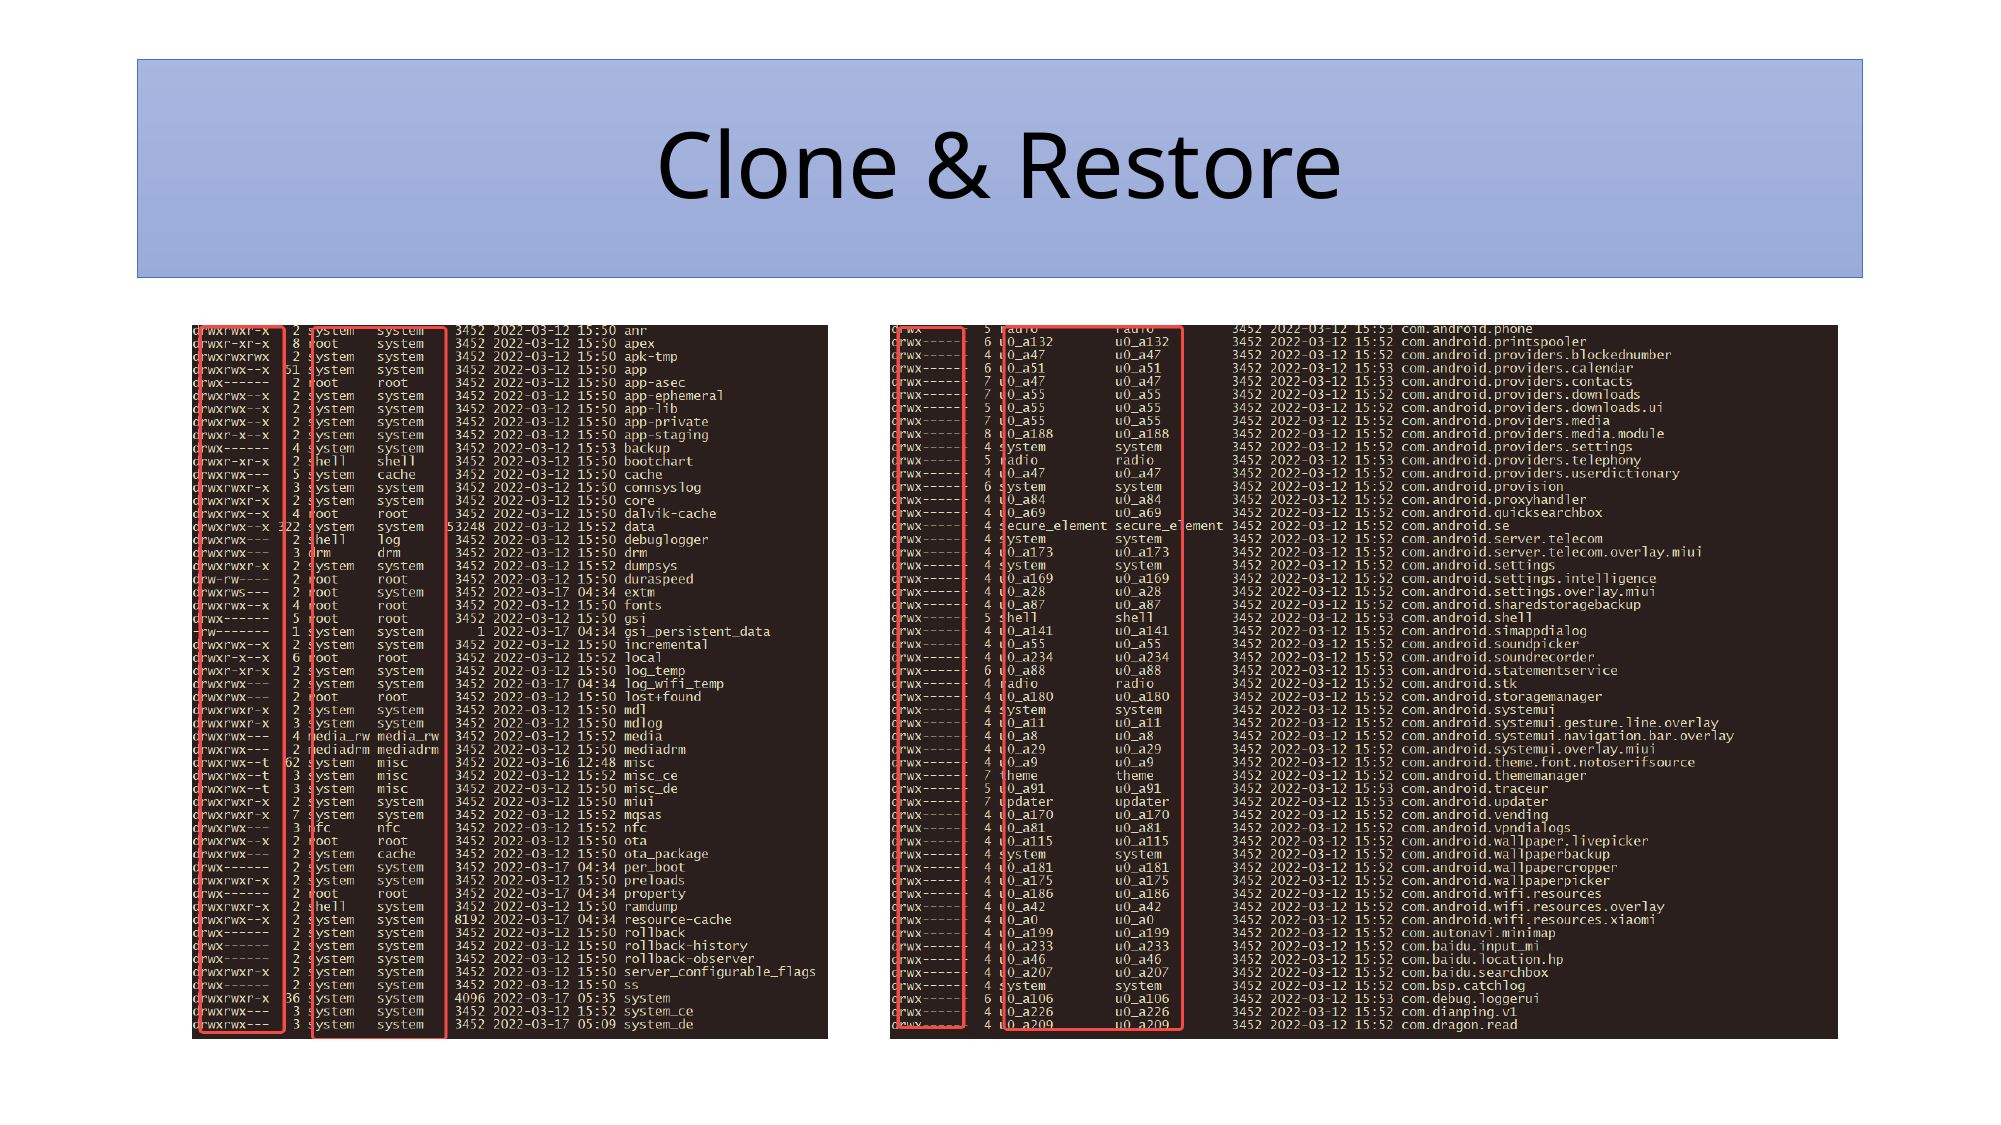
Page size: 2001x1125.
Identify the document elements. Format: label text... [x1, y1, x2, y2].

picture [192, 325, 828, 1039]
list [890, 325, 1838, 1039]
title Clone & Restore [137, 59, 1863, 278]
